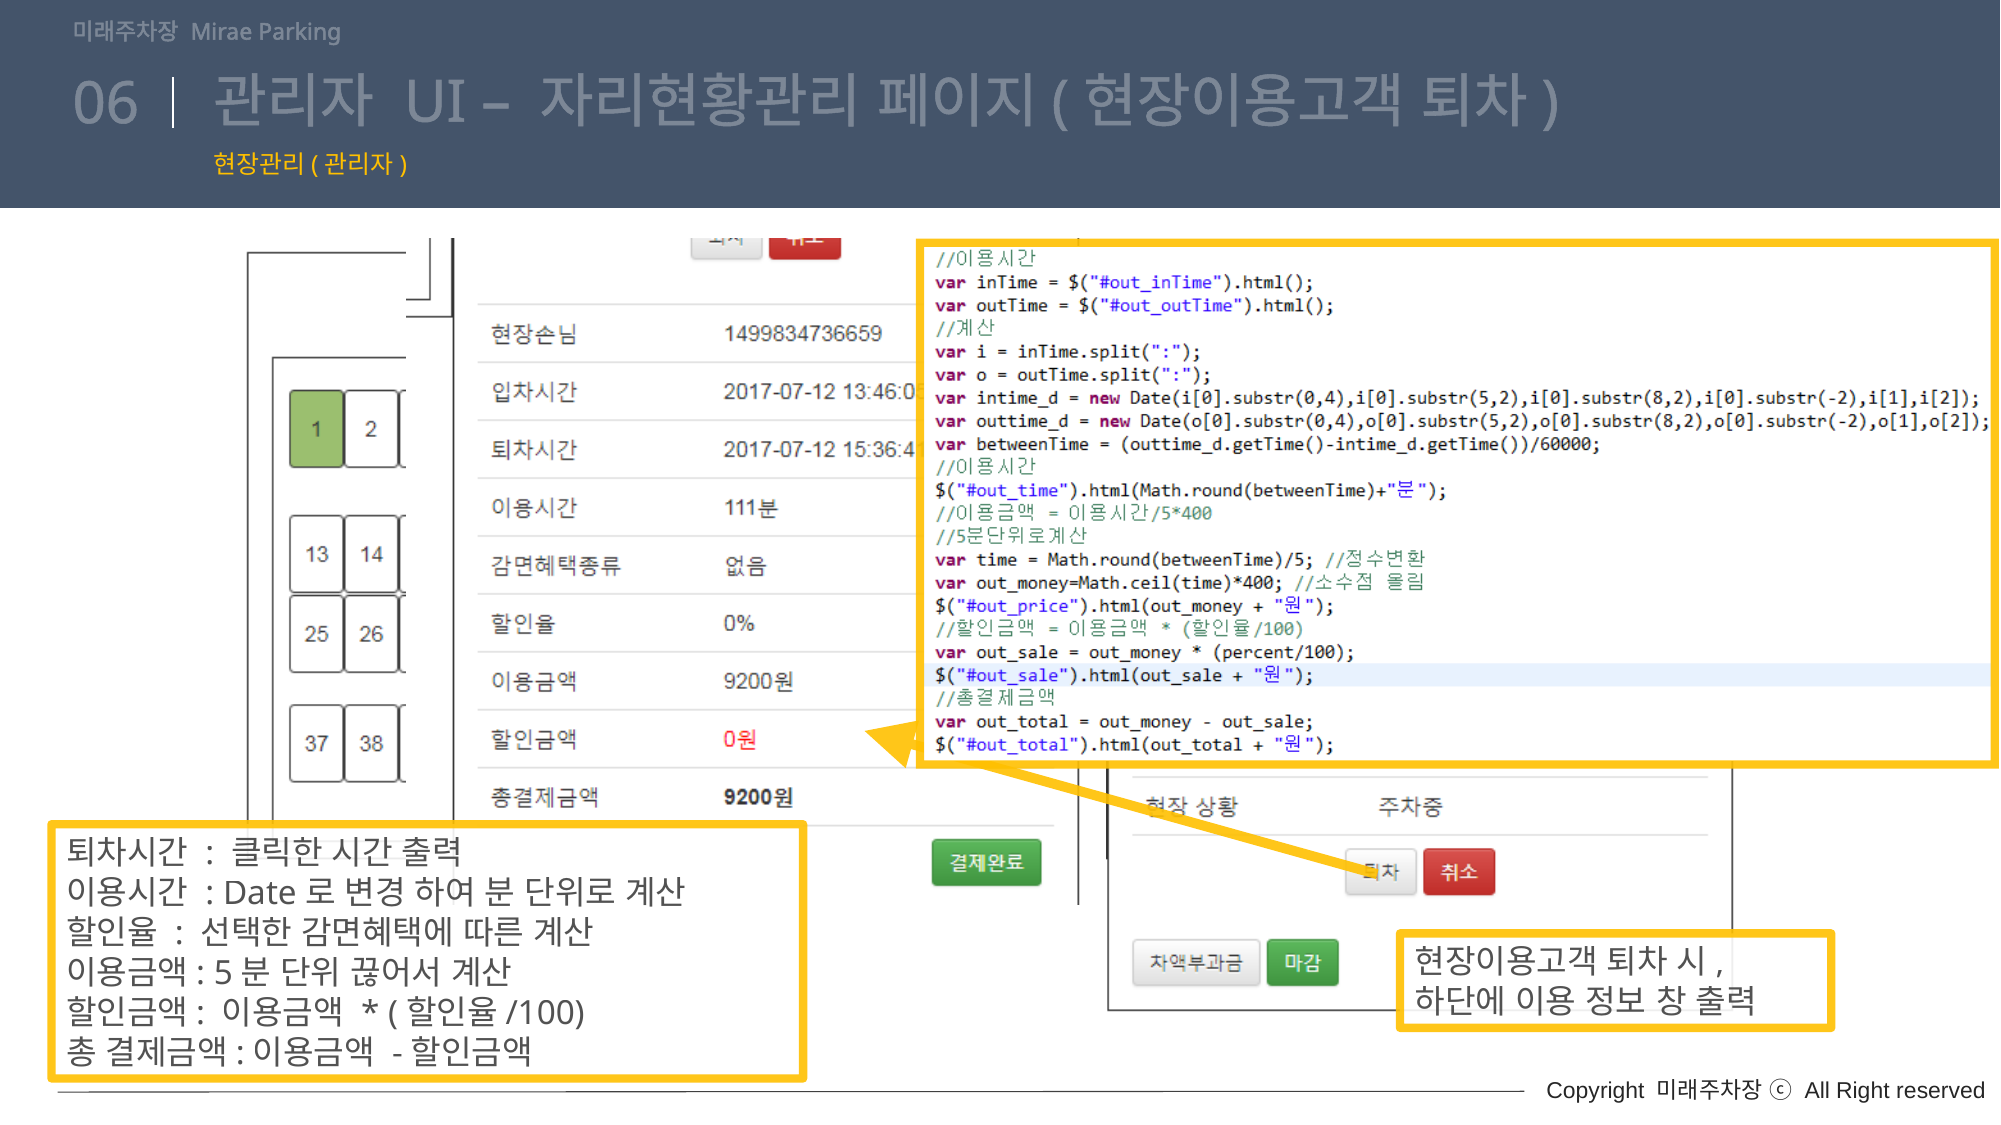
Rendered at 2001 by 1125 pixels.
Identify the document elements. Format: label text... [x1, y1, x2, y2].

list 06 [57, 65, 199, 144]
text_box 퇴차시간 : 클릭한 시간 출력 이용시간 : Date로 변경 하여 분 단위로 계산 할인율 : 선택한 감면혜택에 따른 계산 이용금액: 5분 단위 끊어서 계산 할인금액: 이용금액 * (할인율/100) 총 결제금액:이용금액 -할인금액 [51, 824, 804, 1079]
picture [241, 238, 1991, 1016]
title 관리자 UI – 자리현황관리 페이지(현장이용고객 퇴차) [198, 63, 1776, 143]
list 현장관리(관리자) [198, 147, 883, 184]
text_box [864, 730, 1378, 875]
text_box 현장이용고객 퇴차 시, 하단에 이용 정보 창 출력 [1399, 933, 1832, 1028]
list 미래주차장 Mirae Parking [57, 12, 407, 53]
